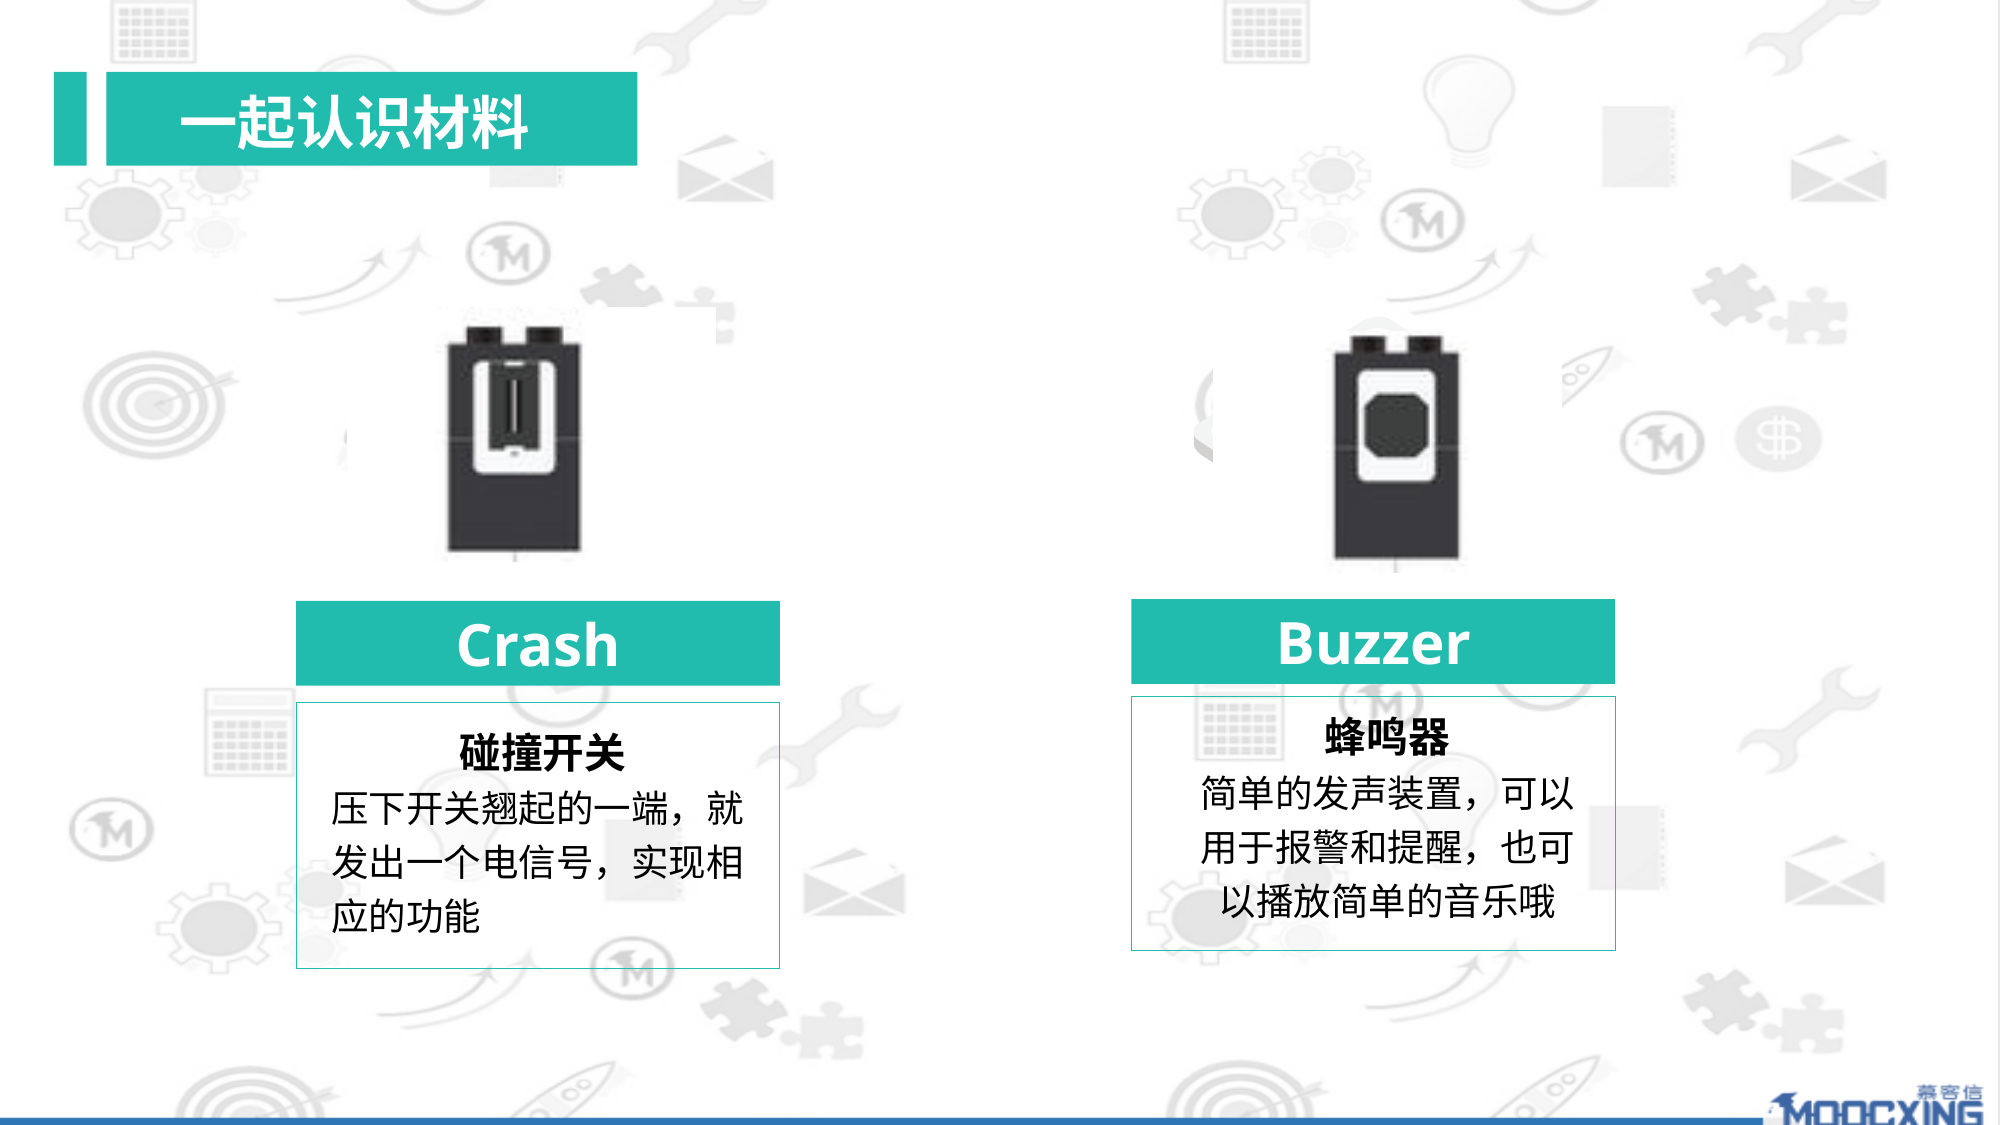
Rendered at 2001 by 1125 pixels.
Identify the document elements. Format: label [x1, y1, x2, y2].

picture [0, 0, 1998, 1125]
text_box [1191, 314, 1556, 561]
text_box [53, 71, 638, 166]
text_box [1131, 599, 1616, 951]
text_box [296, 306, 780, 969]
